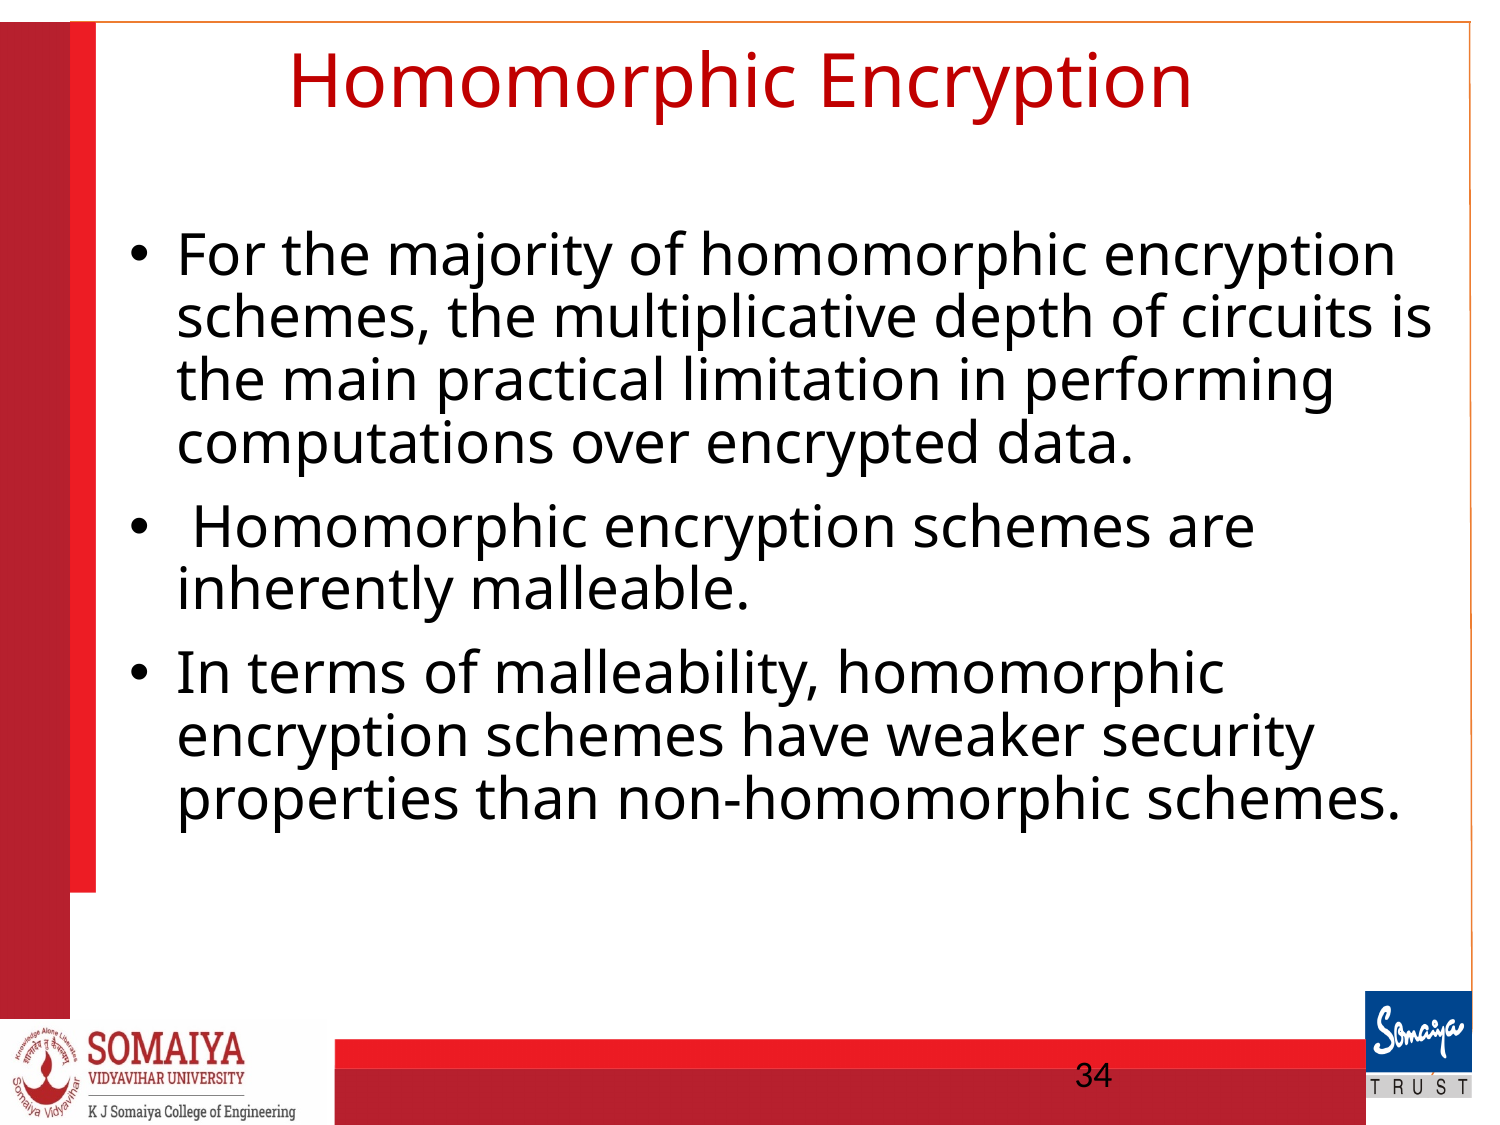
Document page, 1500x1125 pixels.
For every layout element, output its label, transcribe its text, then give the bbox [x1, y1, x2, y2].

slide_number 34 [1059, 1042, 1397, 1103]
title Homomorphic Encryption [134, 35, 1349, 179]
list For the majority of homomorphic encryption schemes, the multiplicative depth of circuits is the main practical limitation in performing computations over encrypted data. Homomorphic encryption schemes are inherently malleable. In terms of malleability, homomorphic encryption schemes have weaker security properties than non-homomorphic schemes. [114, 217, 1465, 960]
picture [1365, 991, 1472, 1098]
picture [0, 22, 327, 1125]
picture [335, 1040, 1365, 1125]
